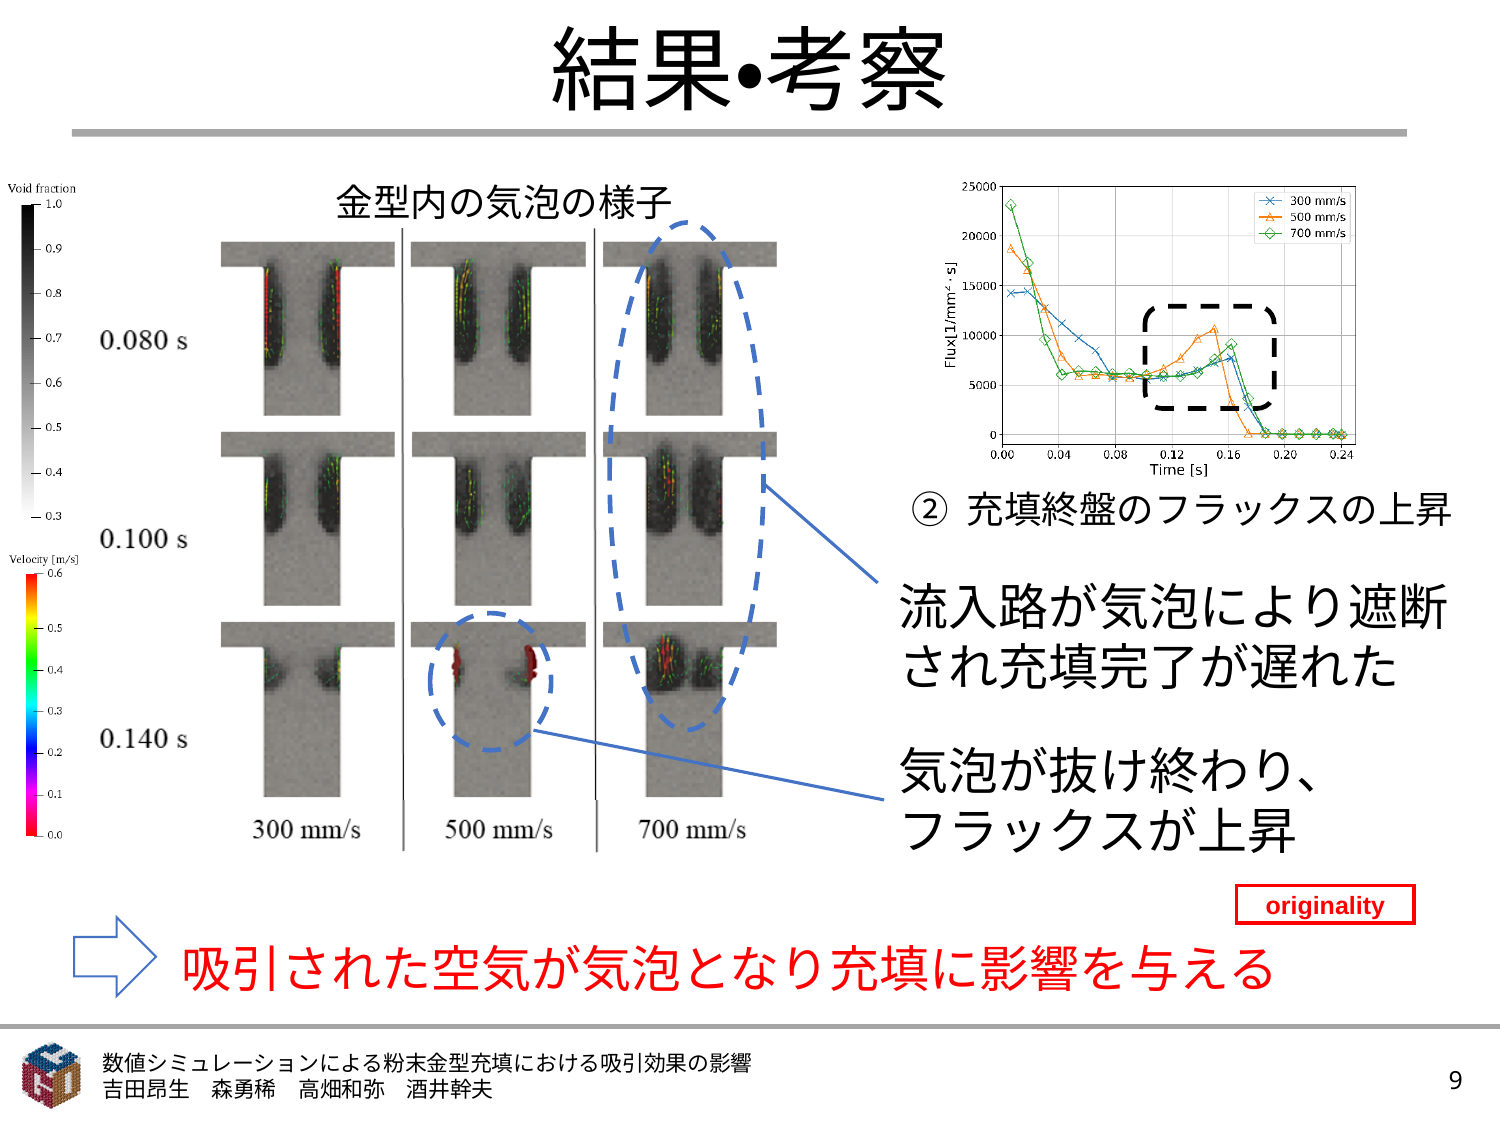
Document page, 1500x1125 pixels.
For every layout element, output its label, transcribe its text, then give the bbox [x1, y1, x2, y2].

picture [21, 1040, 81, 1109]
picture [0, 171, 201, 850]
text_box 気泡が抜け終わり、 フラックスが上昇 [884, 732, 1458, 868]
text_box 金型内の気泡の様子 [200, 171, 809, 231]
text_box [73, 914, 158, 999]
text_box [764, 484, 878, 583]
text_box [533, 730, 885, 801]
text_box ② 充填終盤のフラックスの上昇 [897, 478, 1492, 539]
title 結果・考察 [0, 0, 1500, 131]
text_box originality [1233, 882, 1418, 927]
text_box 吸引された空気が気泡となり充填に影響を与える [166, 936, 1500, 1015]
picture [214, 228, 795, 866]
picture [945, 145, 1401, 488]
text_box 流入路が気泡により遮断 され充填完了が遅れた [884, 567, 1479, 703]
